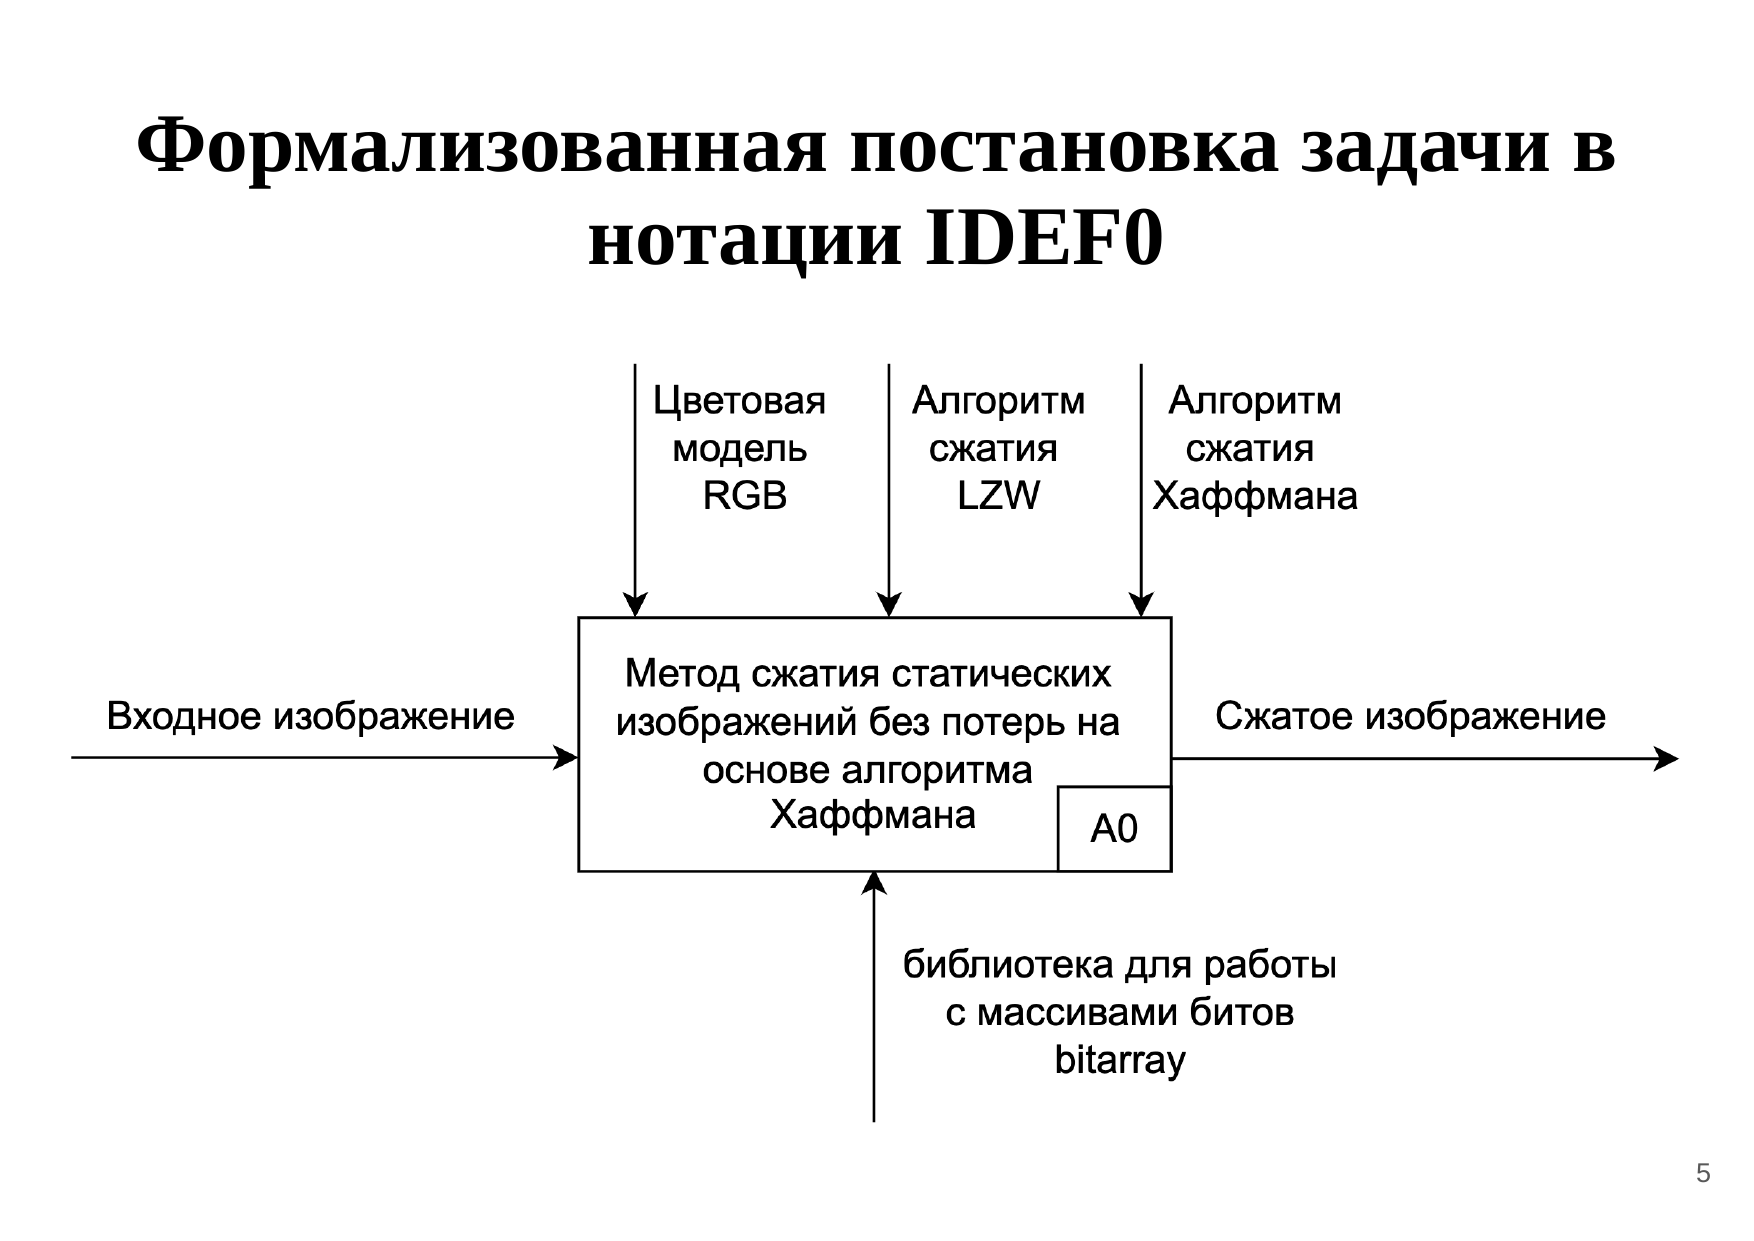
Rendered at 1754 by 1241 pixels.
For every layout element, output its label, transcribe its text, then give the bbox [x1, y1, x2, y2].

text_box Формализованная постановка задачи в нотации IDEF0 [39, 81, 1715, 226]
slide_number 5 [1625, 1124, 1731, 1220]
picture [59, 351, 1688, 1125]
